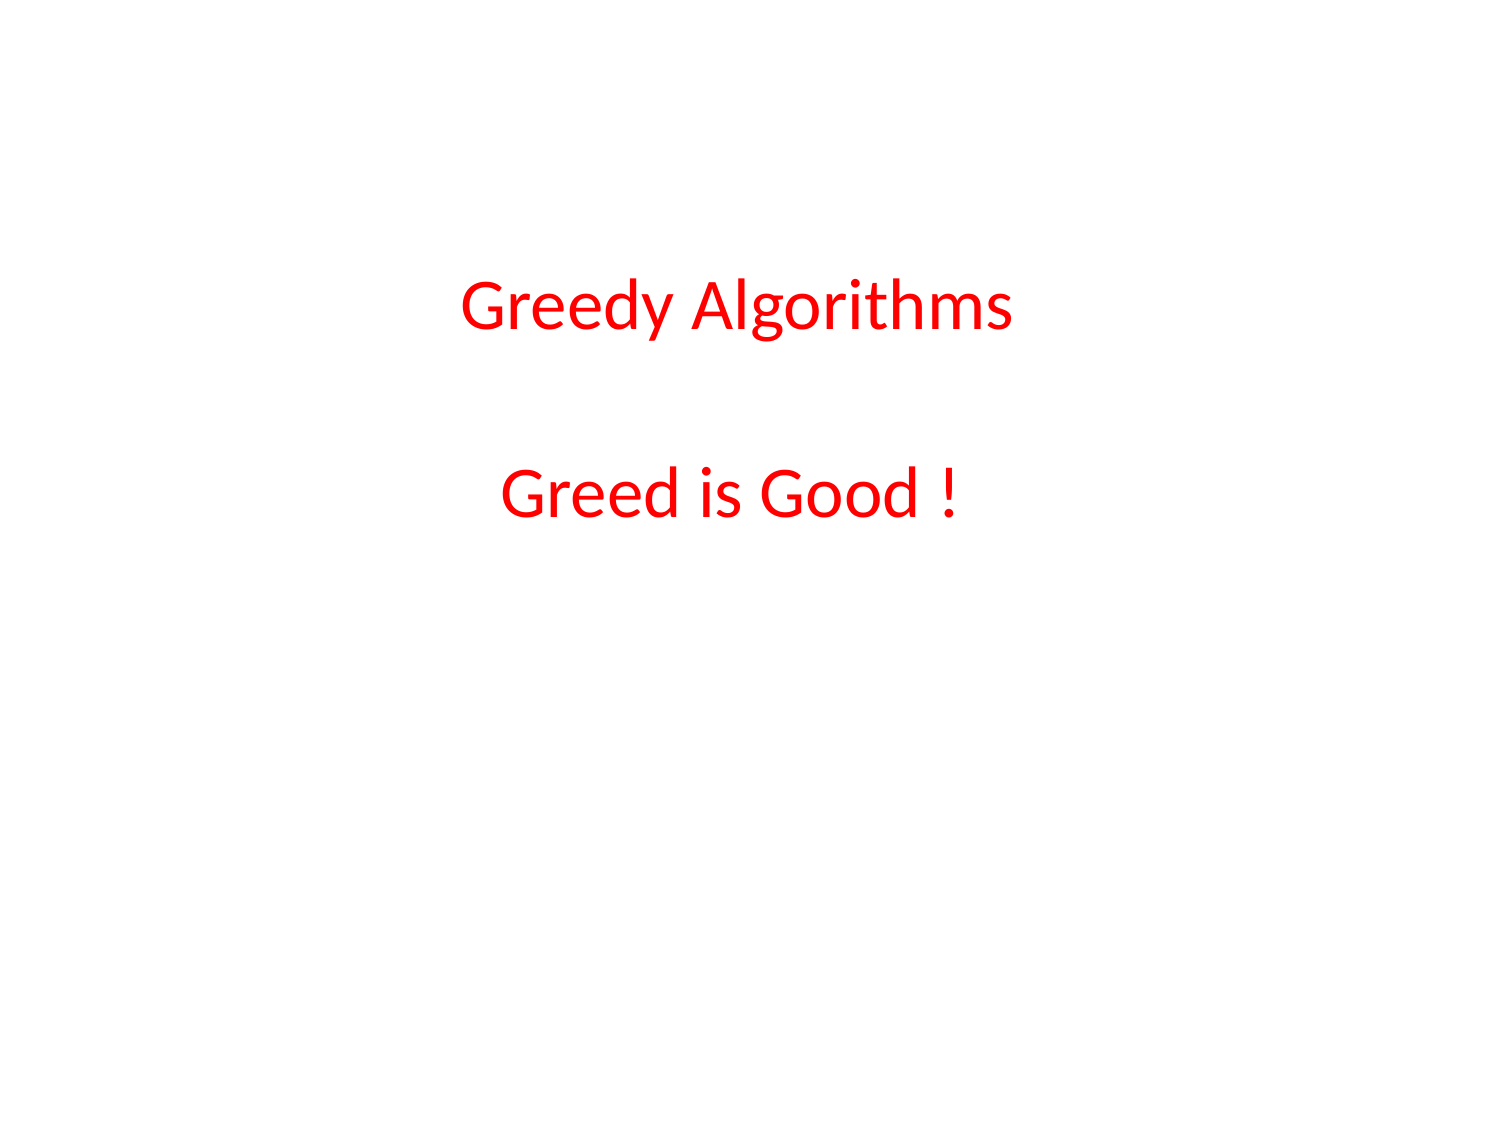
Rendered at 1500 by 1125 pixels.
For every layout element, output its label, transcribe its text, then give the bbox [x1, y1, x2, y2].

title Greedy Algorithms [62, 237, 1413, 363]
text_box Greed is Good ! [274, 437, 1188, 540]
